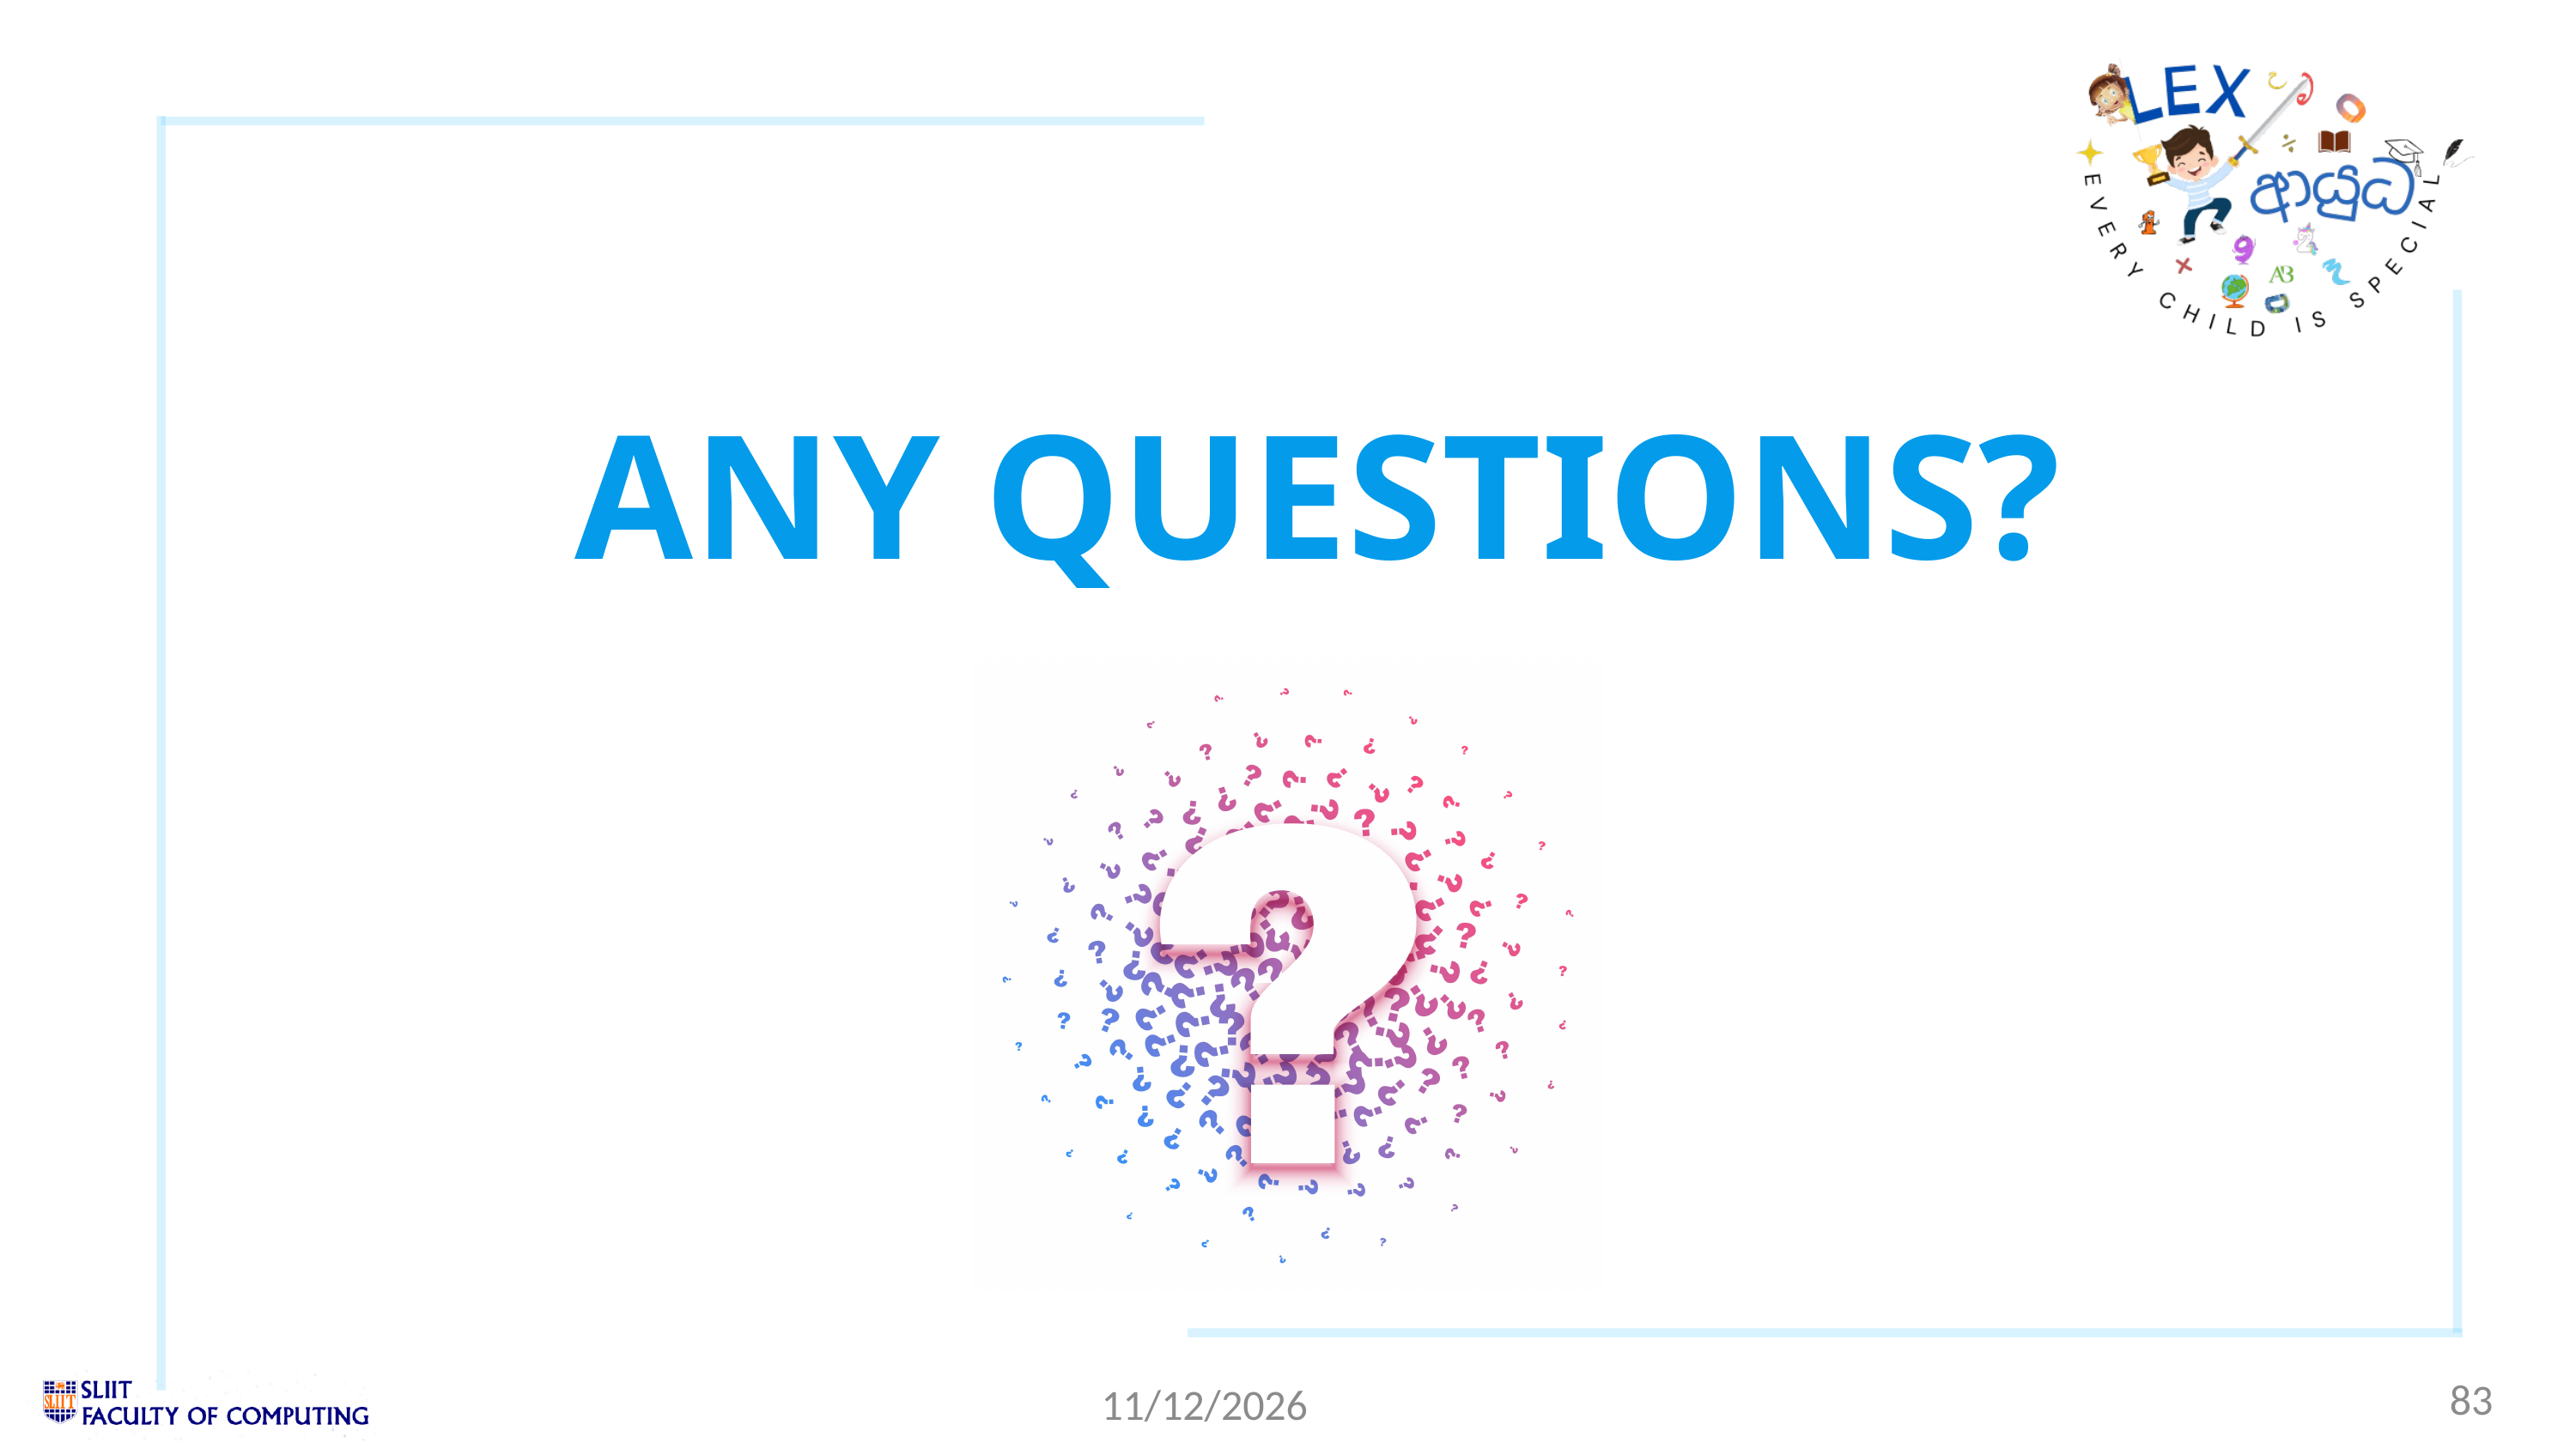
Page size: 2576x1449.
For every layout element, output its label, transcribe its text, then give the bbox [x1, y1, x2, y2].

slide_number 83 [1926, 1359, 2506, 1437]
picture [21, 1370, 376, 1440]
picture [2009, 0, 2514, 440]
picture [972, 659, 1604, 1292]
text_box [45, 231, 1321, 1275]
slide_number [914, 1364, 1495, 1441]
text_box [1188, 289, 2463, 1333]
